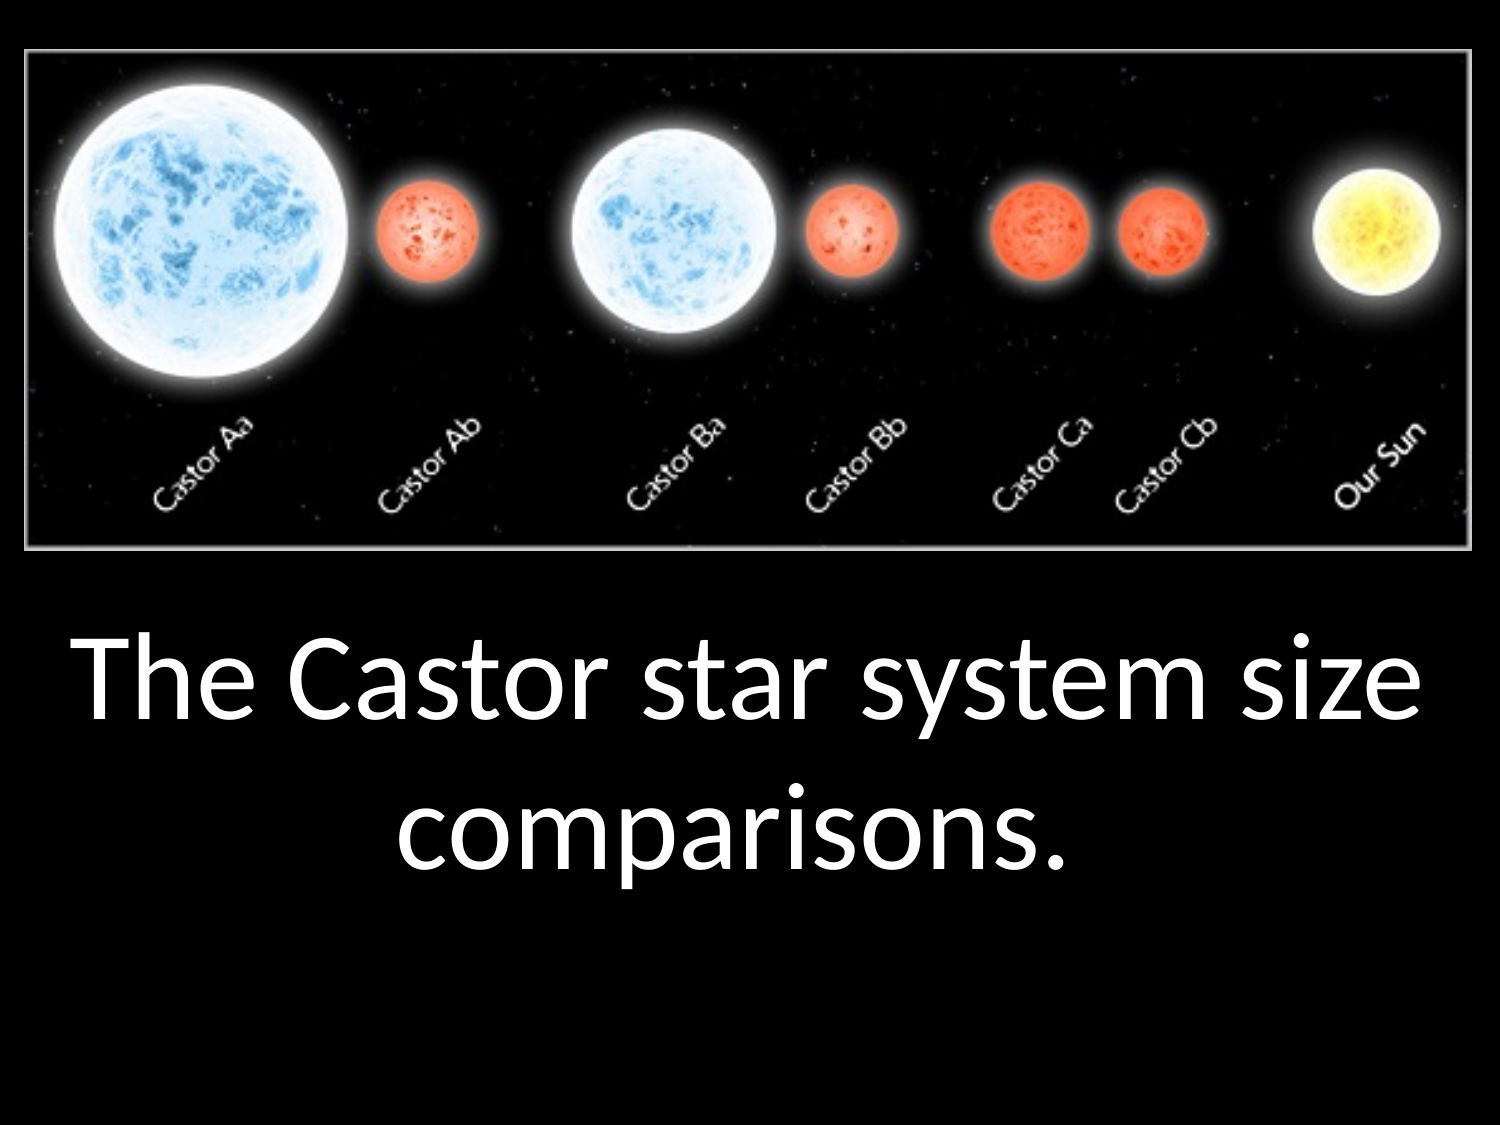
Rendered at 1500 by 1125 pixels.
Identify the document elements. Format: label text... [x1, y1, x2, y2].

picture [24, 49, 1472, 551]
text_box The Castor star system size comparisons. [25, 587, 1472, 903]
